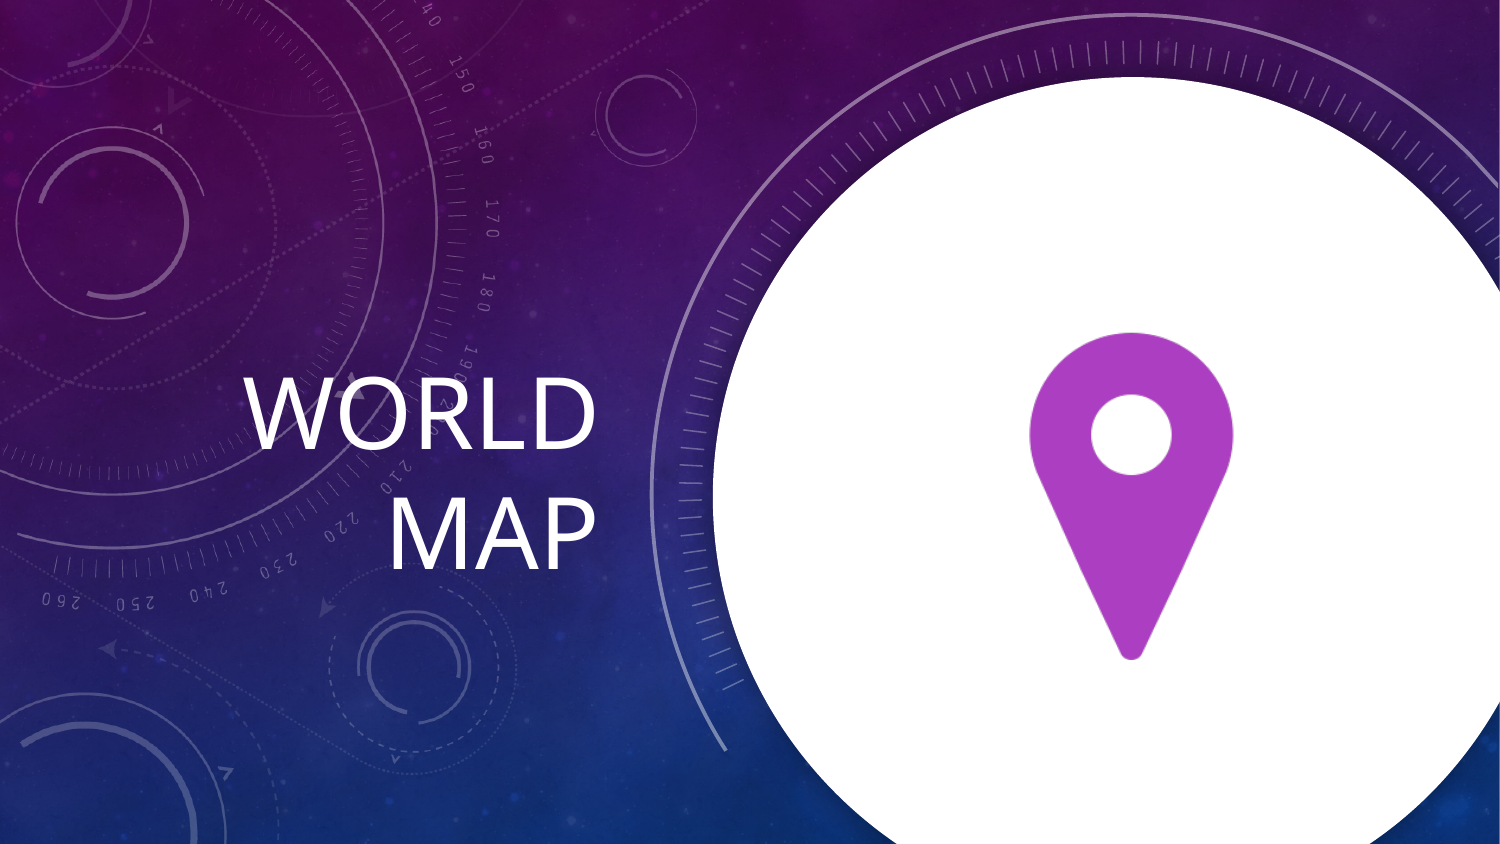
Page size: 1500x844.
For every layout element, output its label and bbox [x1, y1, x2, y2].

text_box [678, 40, 1500, 686]
picture [0, 0, 1500, 844]
